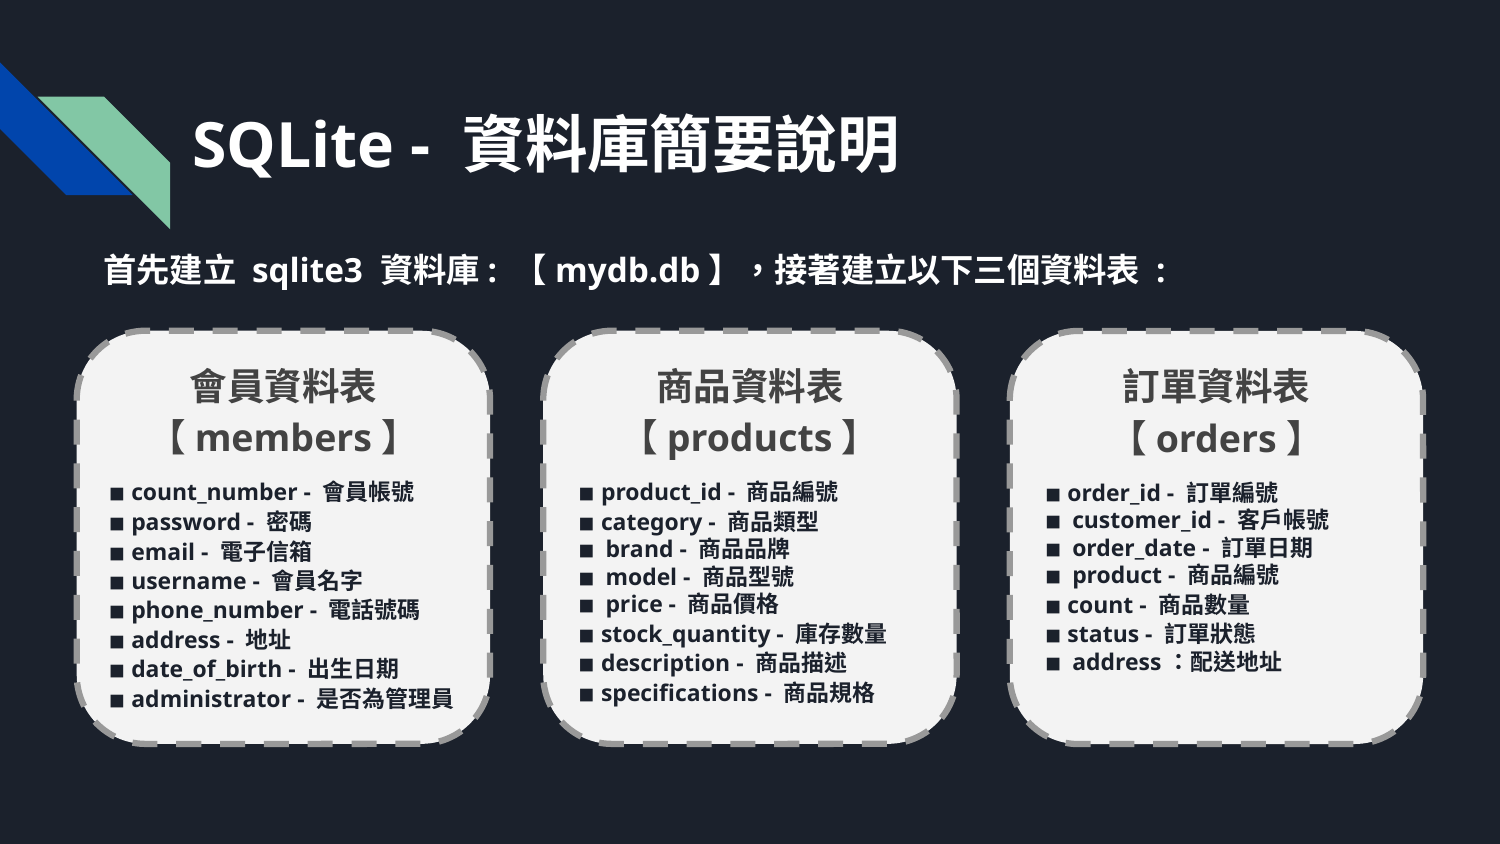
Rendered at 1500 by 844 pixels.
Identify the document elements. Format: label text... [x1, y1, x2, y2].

list ◾ order_id - 訂單編號 ◾ customer_id - 客戶帳號 ◾ order_date - 訂單日期 ◾ product - 商品編號 ◾ count - 商品數量 ◾ status - 訂單狀態 ◾ address：配送地址 [1029, 471, 1404, 745]
text_box [566, 330, 934, 348]
title SQLite - 資料庫簡要說明 [177, 94, 1323, 201]
list ◾ product_id - 商品編號 ◾ category - 商品類型 ◾ brand - 商品品牌 ◾ model - 商品型號 ◾ price - 商品價格 ◾ stock_quantity - 庫存數量 ◾ description - 商品描述 ◾ specifications - 商品規格 [563, 470, 937, 744]
text_box [99, 330, 467, 348]
list ◾ count_number - 會員帳號 ◾ password - 密碼 ◾ email - 電子信箱 ◾ username - 會員名字 ◾ phone_number - 電話號碼 ◾ address - 地址 ◾ date_of_birth - 出生日期 ◾ administrator - 是否為管理員 [93, 470, 474, 744]
text_box [543, 462, 957, 724]
text_box [1009, 462, 1424, 723]
list 訂單資料表 【orders】 [1009, 348, 1424, 462]
list 商品資料表 【products】 [543, 348, 957, 462]
text_box [76, 462, 491, 720]
text_box [1033, 330, 1400, 348]
list 會員資料表 【members】 [76, 348, 491, 462]
list 首先建立 sqlite3 資料庫: 【mydb.db】，接著建立以下三個資料表 : [88, 236, 1424, 291]
